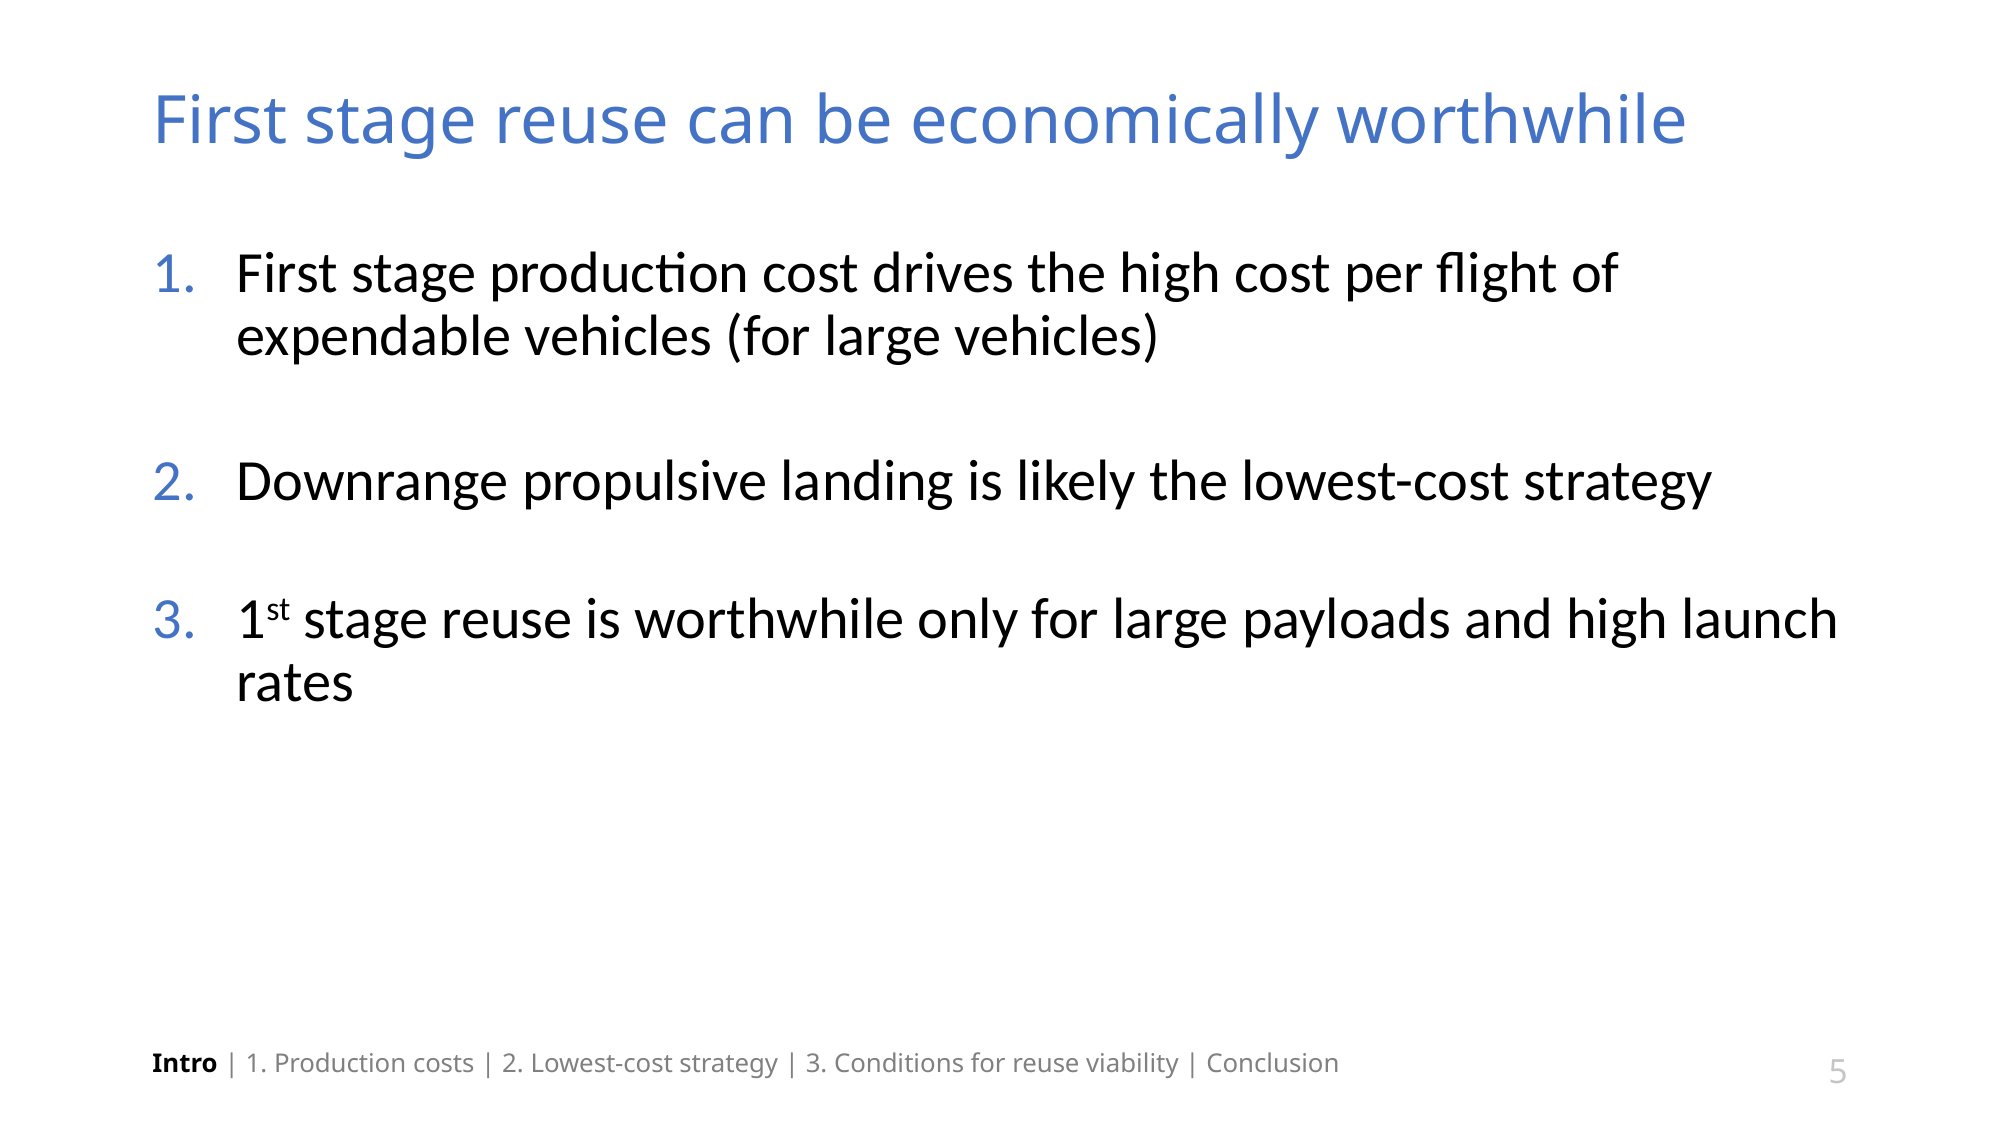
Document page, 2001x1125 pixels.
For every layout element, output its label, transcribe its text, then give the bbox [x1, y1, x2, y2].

slide_number 5 [1412, 1042, 1863, 1103]
list First stage production cost drives the high cost per flight of expendable vehicles (for large vehicles) Downrange propulsive landing is likely the lowest-cost strategy 1st stage reuse is worthwhile only for large payloads and high launch rates [137, 234, 1863, 1014]
title First stage reuse can be economically worthwhile [137, 59, 1863, 185]
text_box Intro | 1. Production costs | 2. Lowest-cost strategy | 3. Conditions for reuse viability | Conclusion [137, 1042, 1402, 1103]
